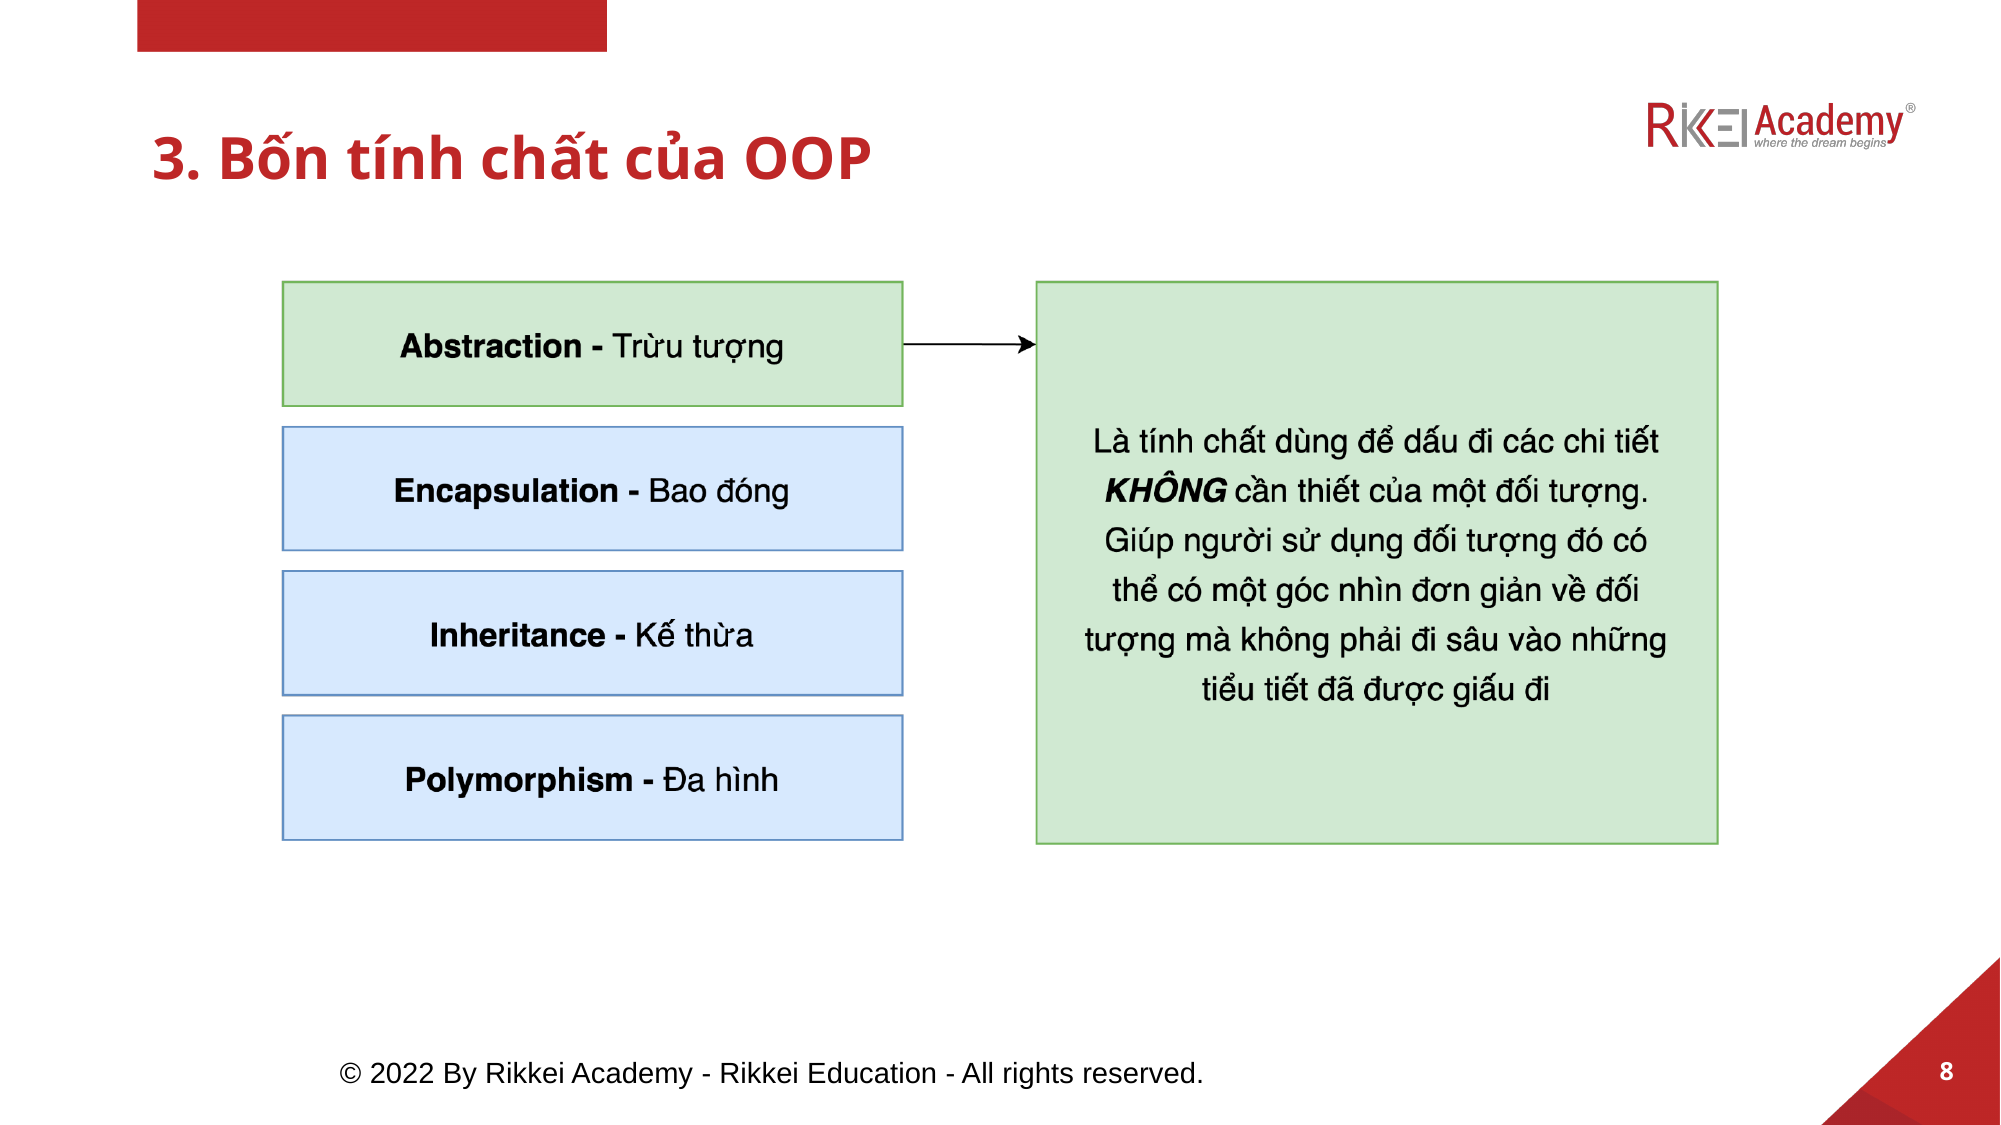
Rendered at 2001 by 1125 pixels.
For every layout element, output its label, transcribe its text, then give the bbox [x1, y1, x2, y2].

picture [137, 0, 607, 52]
title 3. Bốn tính chất của OOP [137, 83, 1526, 239]
picture [1623, 53, 1929, 203]
picture [260, 259, 1740, 866]
picture [1818, 957, 2000, 1125]
